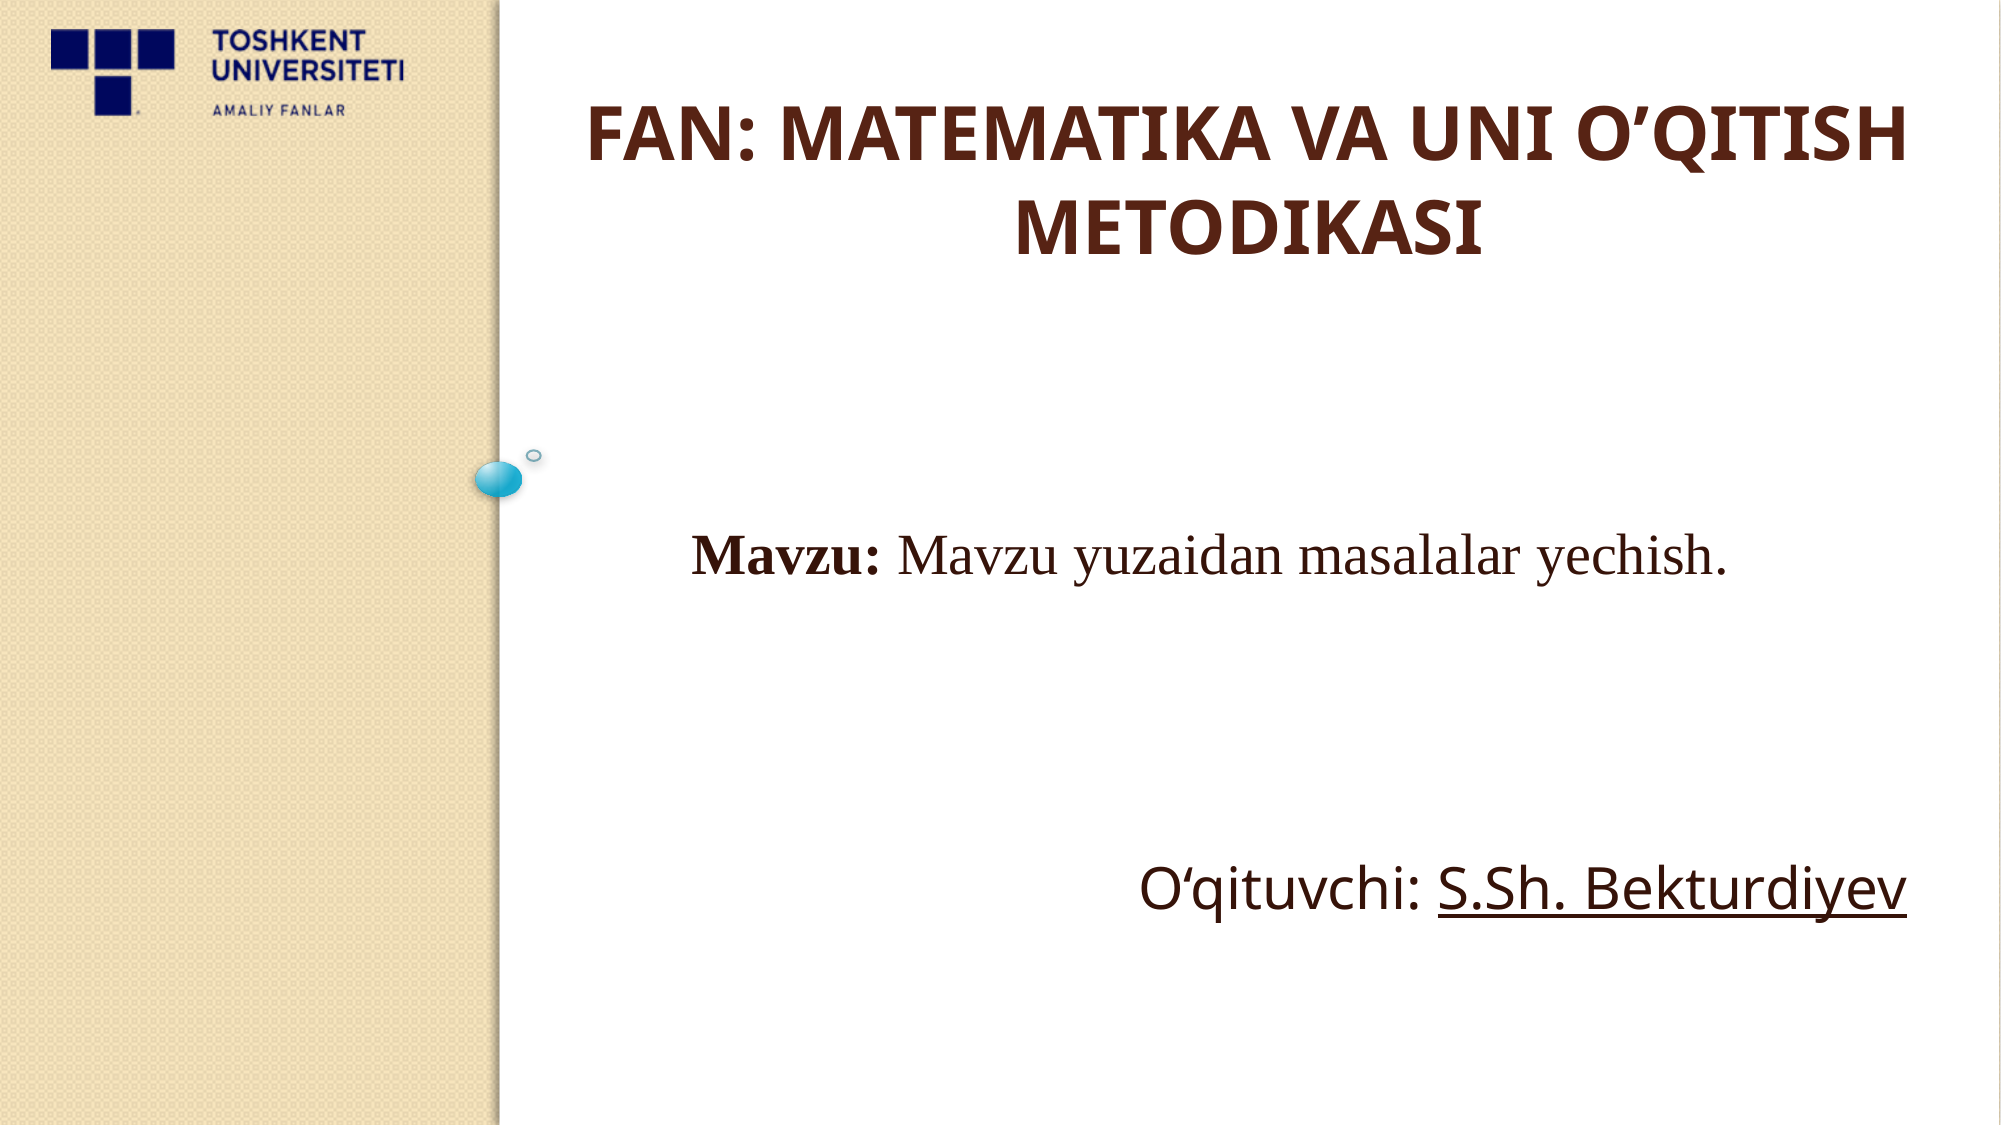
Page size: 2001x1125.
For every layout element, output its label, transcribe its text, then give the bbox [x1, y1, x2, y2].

list Mavzu: Mavzu yuzaidan masalalar yechish. O‘qituvchi: S.Sh. Bekturdiyev [495, 328, 1922, 929]
title Fan: Matematika va uni o’qitish metodikasi [495, 74, 2000, 300]
picture [51, 29, 460, 120]
